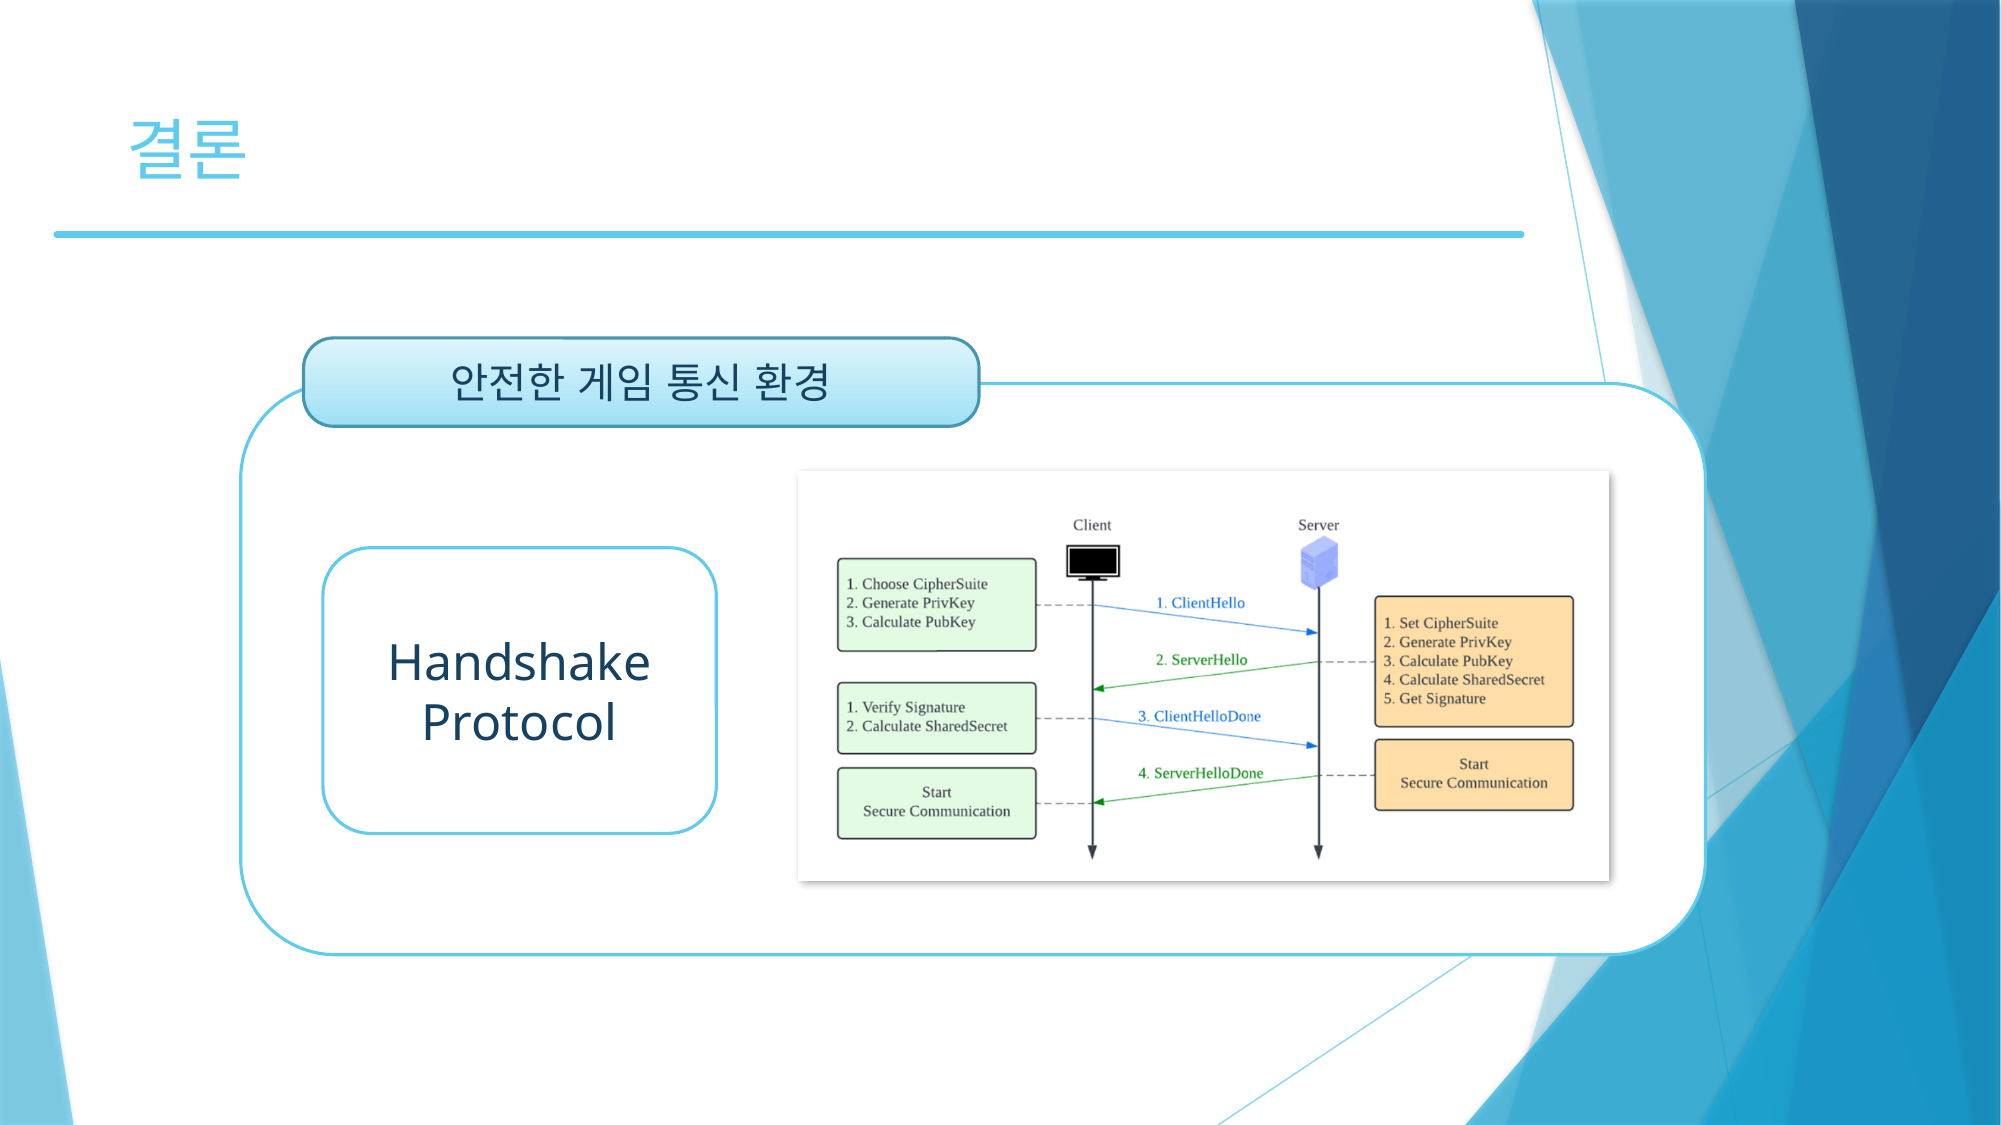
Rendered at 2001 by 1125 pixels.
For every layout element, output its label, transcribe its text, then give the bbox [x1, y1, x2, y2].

text_box [239, 381, 1708, 957]
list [798, 471, 1609, 882]
title 결론 [111, 99, 1436, 213]
text_box Handshake Protocol [321, 546, 718, 835]
text_box 안전한 게임 통신 환경 [301, 336, 981, 428]
